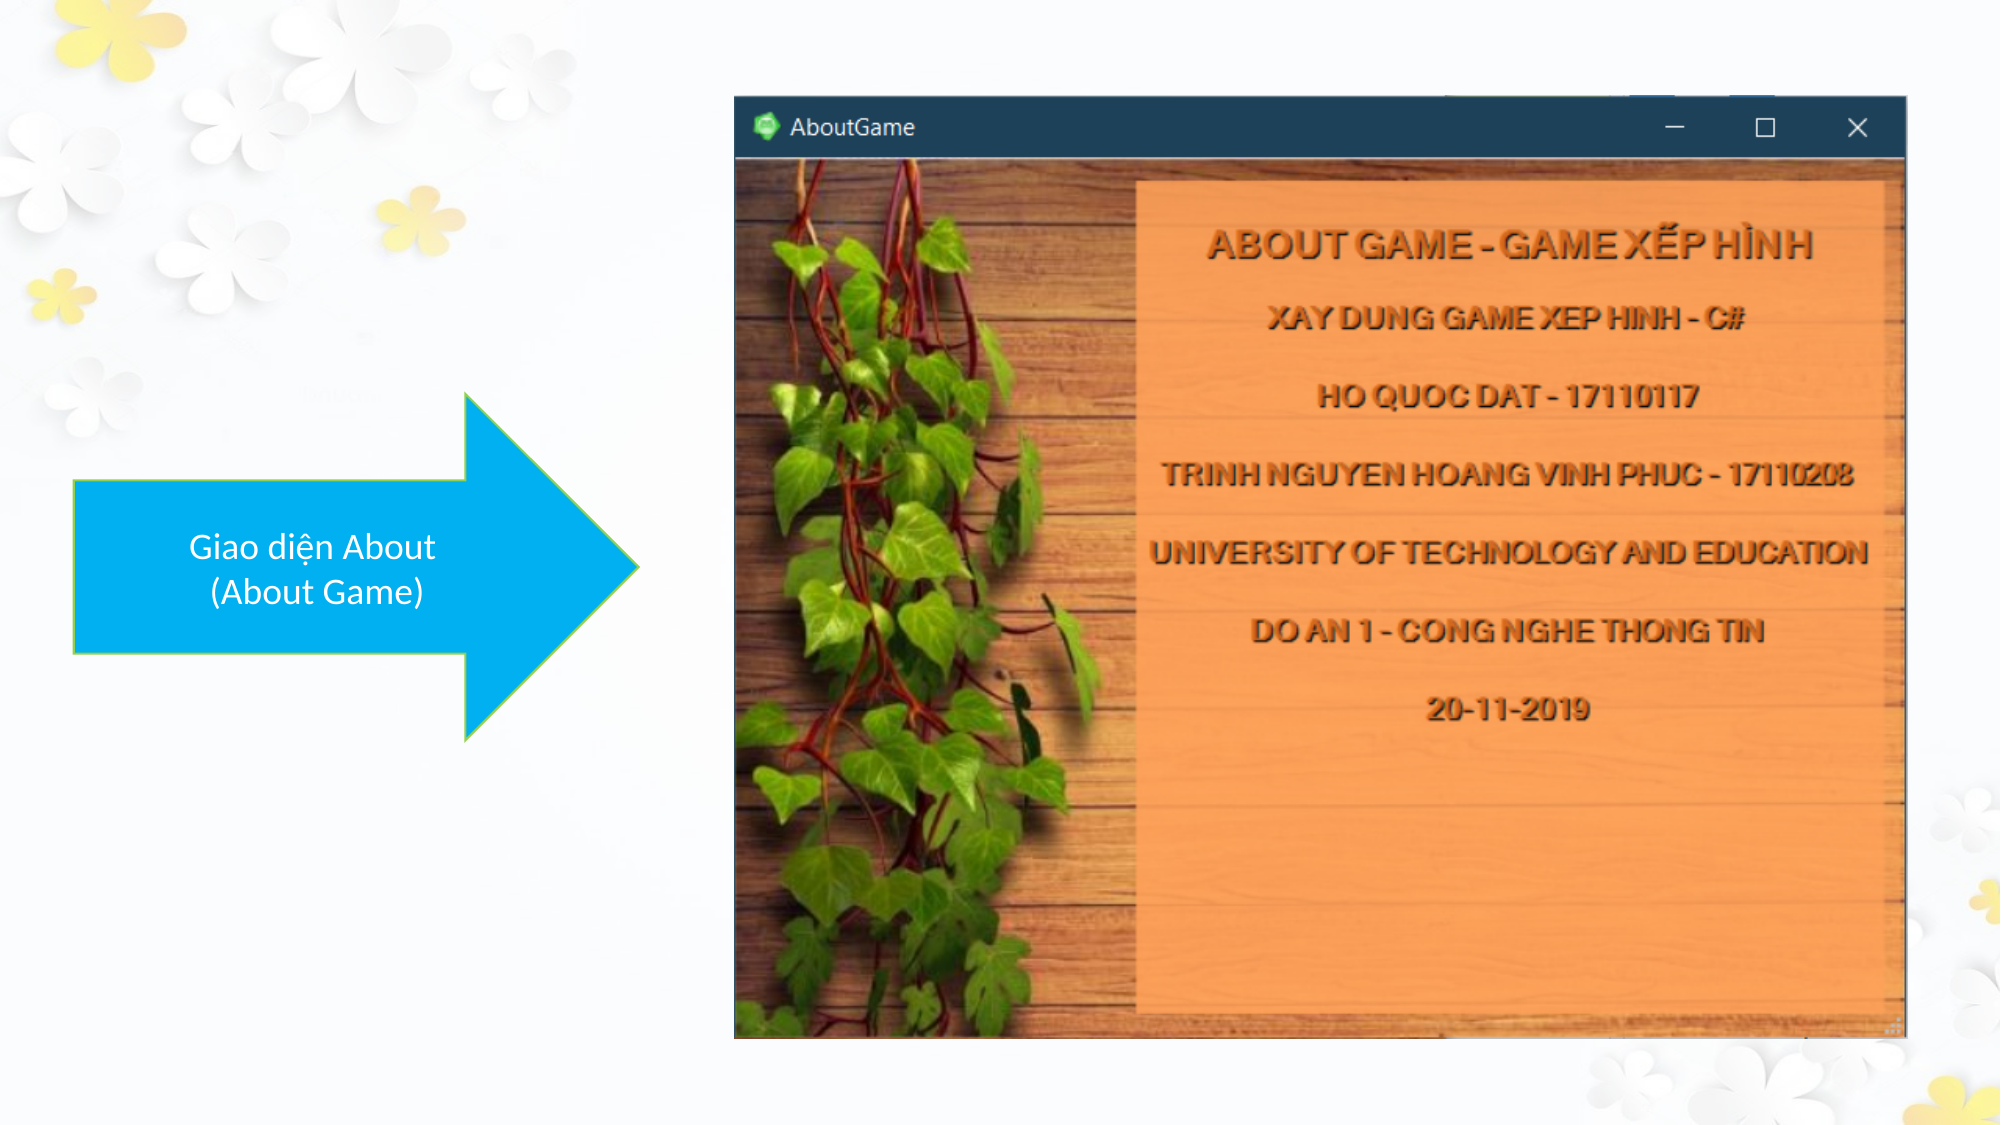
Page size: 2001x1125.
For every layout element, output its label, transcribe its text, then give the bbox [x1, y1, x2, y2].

picture [733, 95, 1908, 1039]
text_box Giao diện About (About Game) [72, 391, 641, 743]
